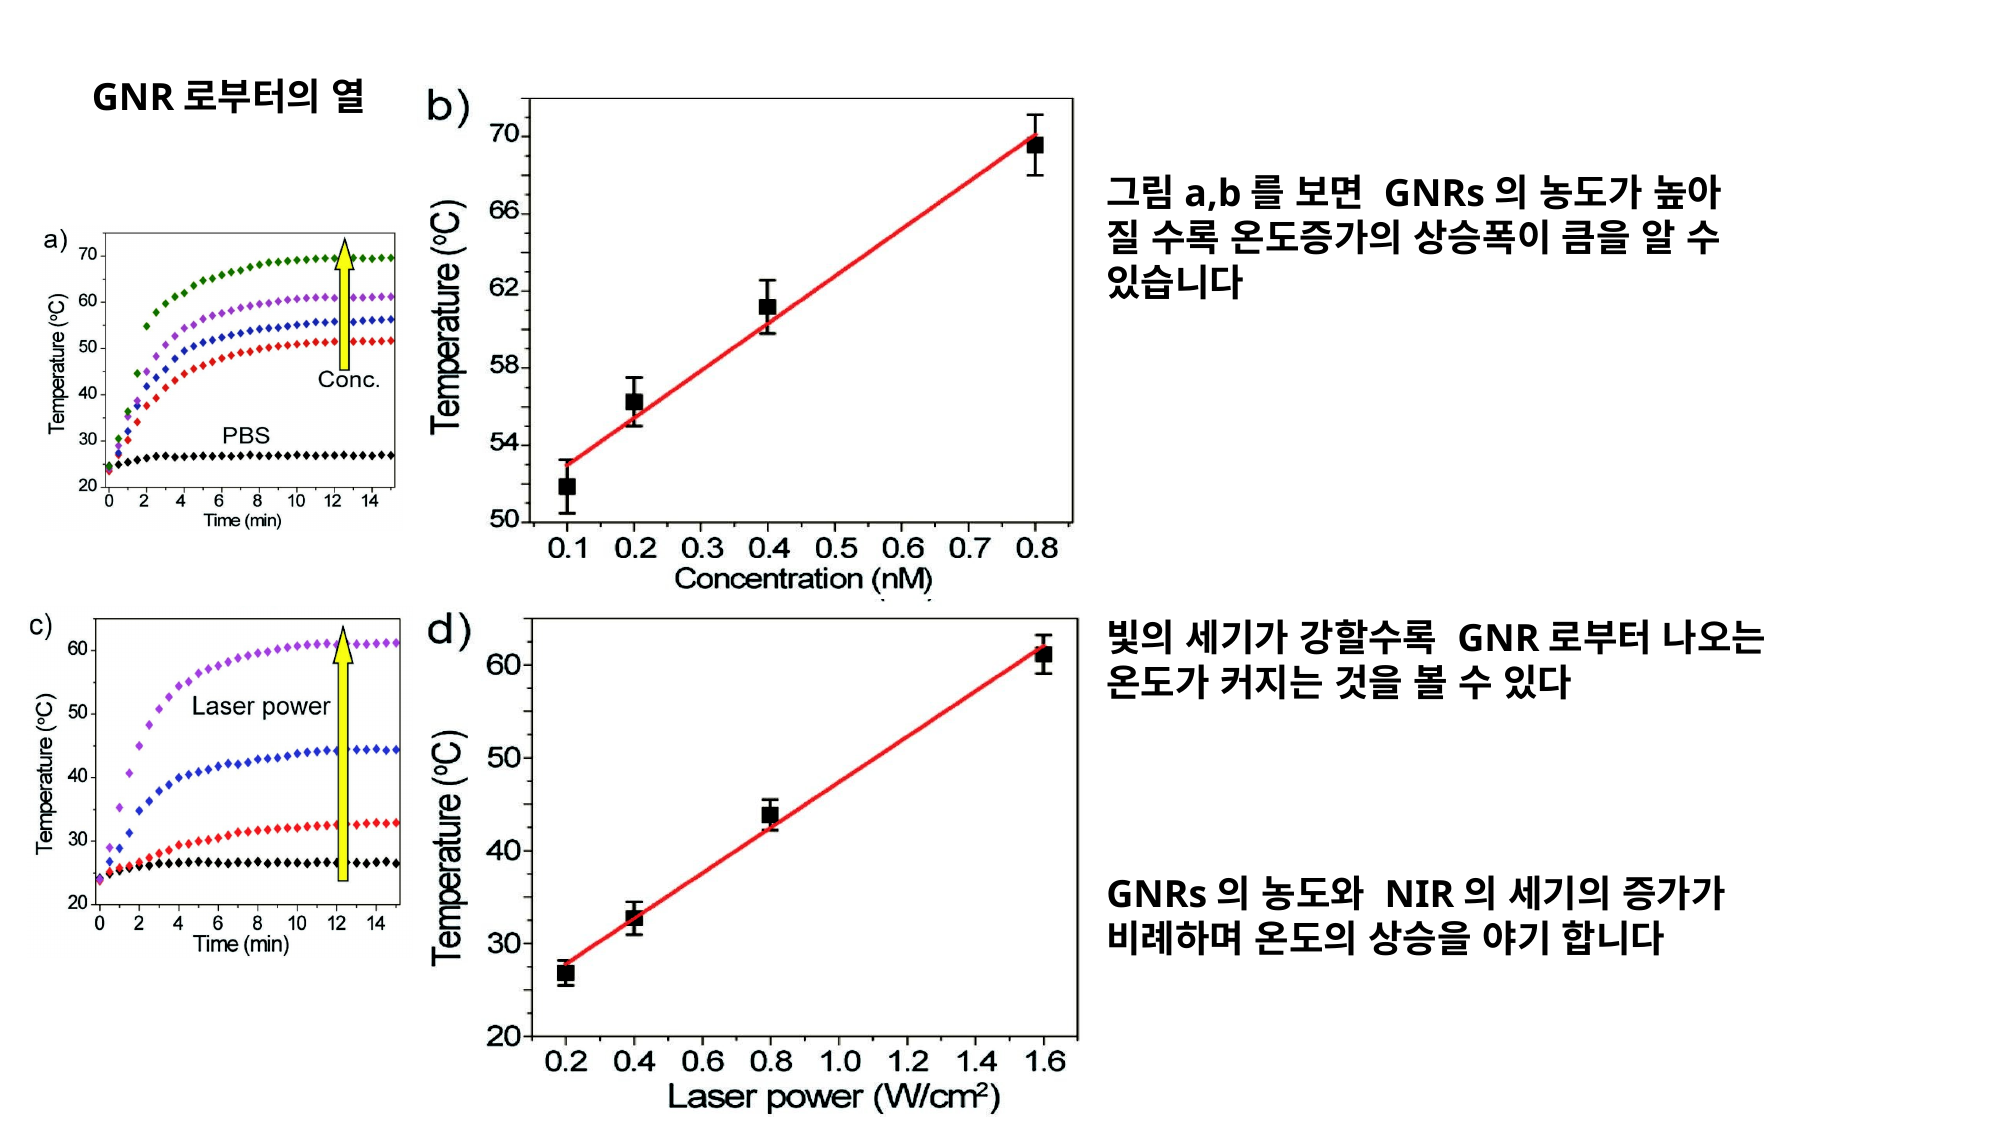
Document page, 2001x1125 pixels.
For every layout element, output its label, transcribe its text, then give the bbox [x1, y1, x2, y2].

picture [0, 0, 1364, 1125]
text_box GNR로부터의 열 [77, 65, 402, 125]
text_box GNRs의 농도와 NIR의 세기의 증가가 비례하며 온도의 상승을 야기 합니다 [1364, 862, 1884, 1058]
text_box 그림a,b를 보면 GNRs의 농도가 높아 질 수록 온도증가의 상승폭이 큼을 알 수 있습니다 [1343, 161, 1741, 312]
text_box 빛의 세기가 강할수록 GNR로부터 나오는 온도가 커지는 것을 볼 수 있다 [1364, 606, 1855, 712]
